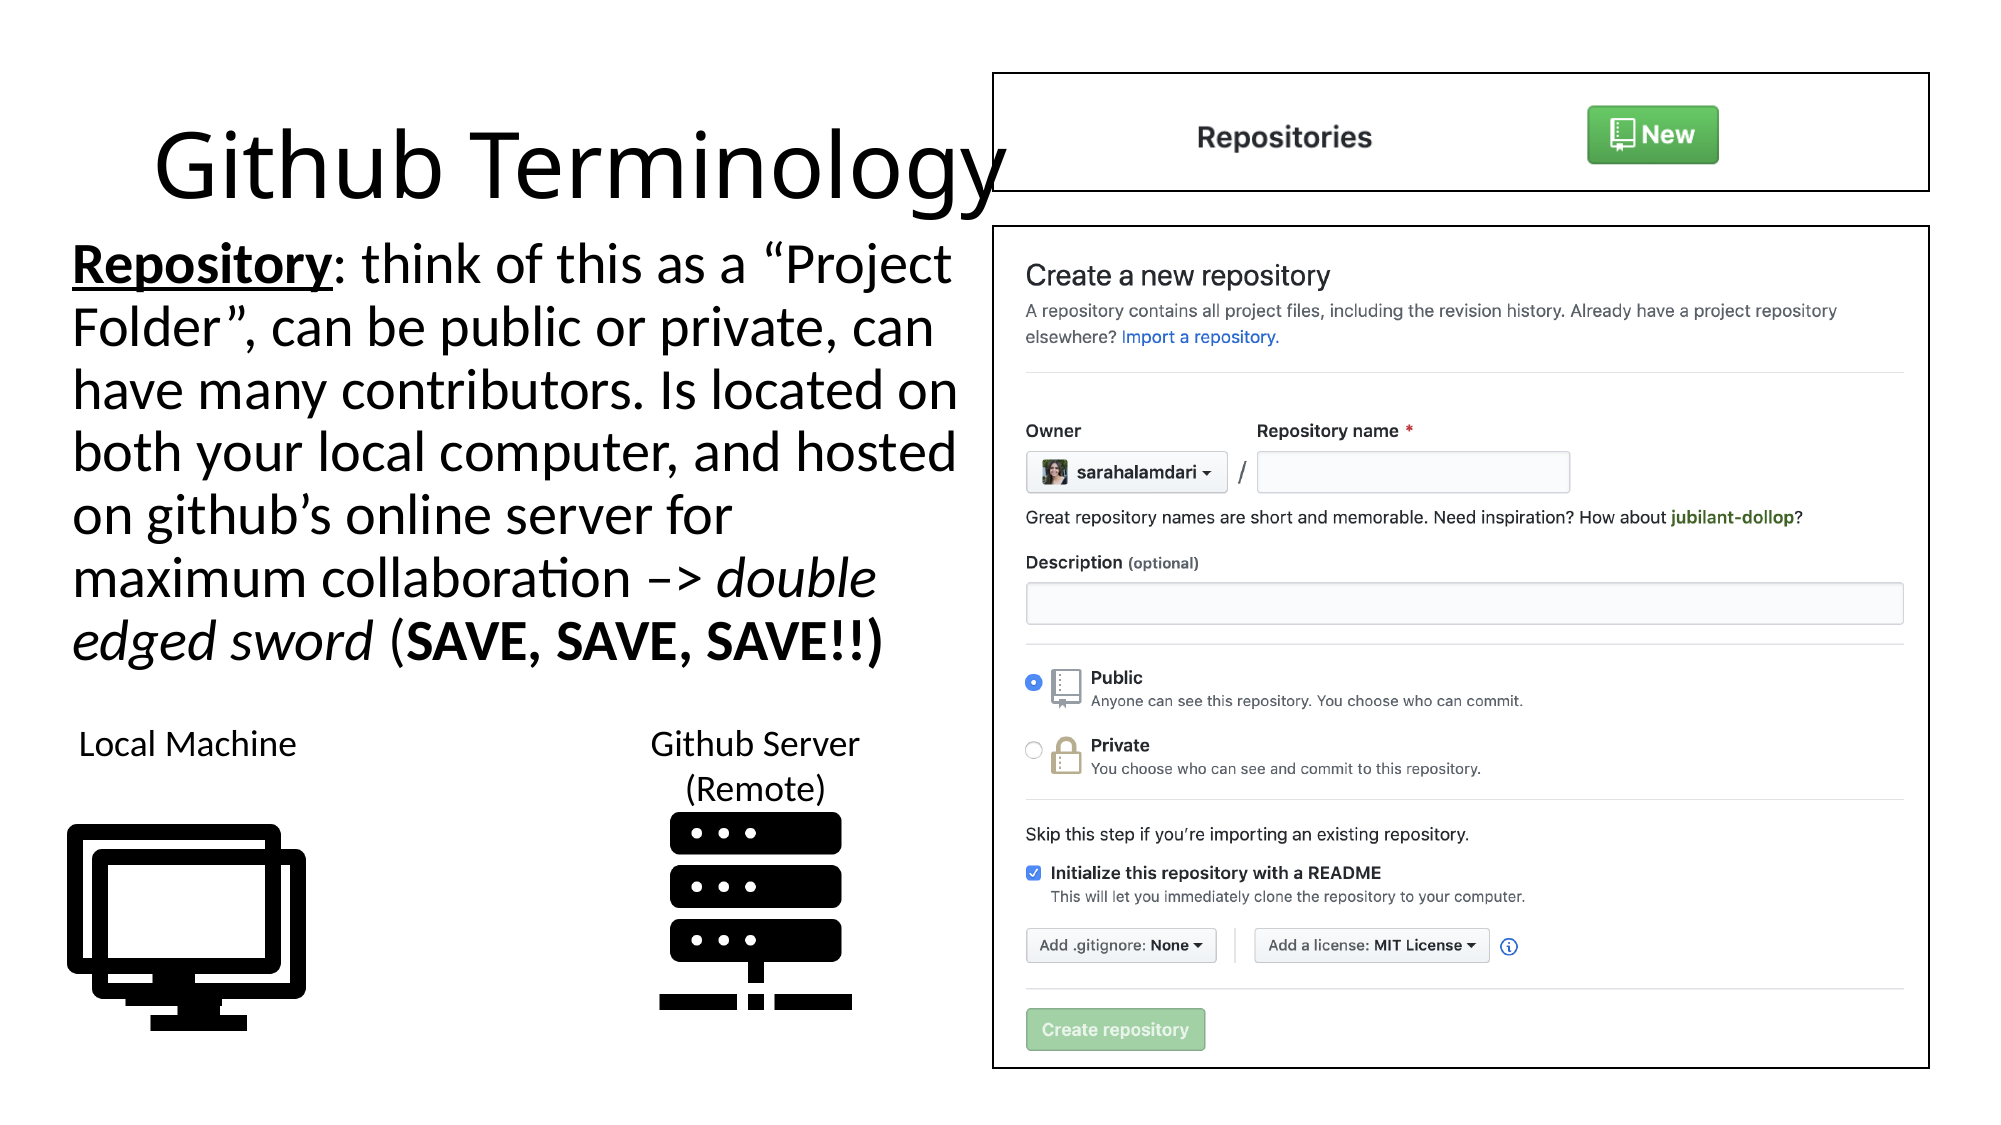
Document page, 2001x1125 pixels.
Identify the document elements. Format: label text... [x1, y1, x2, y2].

text_box [992, 72, 1930, 192]
picture [627, 782, 884, 1040]
text_box [992, 225, 1930, 235]
text_box Local Machine [63, 711, 313, 772]
list Repository: think of this as a “Project Folder”, can be public or private, can have many contributors. Is located on both your local computer, and hosted on github’s online server for maximum collaboration –> double edged sword (SAVE, SAVE, SAVE!!) [57, 225, 992, 940]
picture [1180, 74, 1742, 179]
text_box Github Server (Remote) [635, 711, 876, 782]
picture [992, 235, 1930, 1068]
title Github Terminology [137, 59, 1863, 225]
picture [45, 786, 327, 1068]
